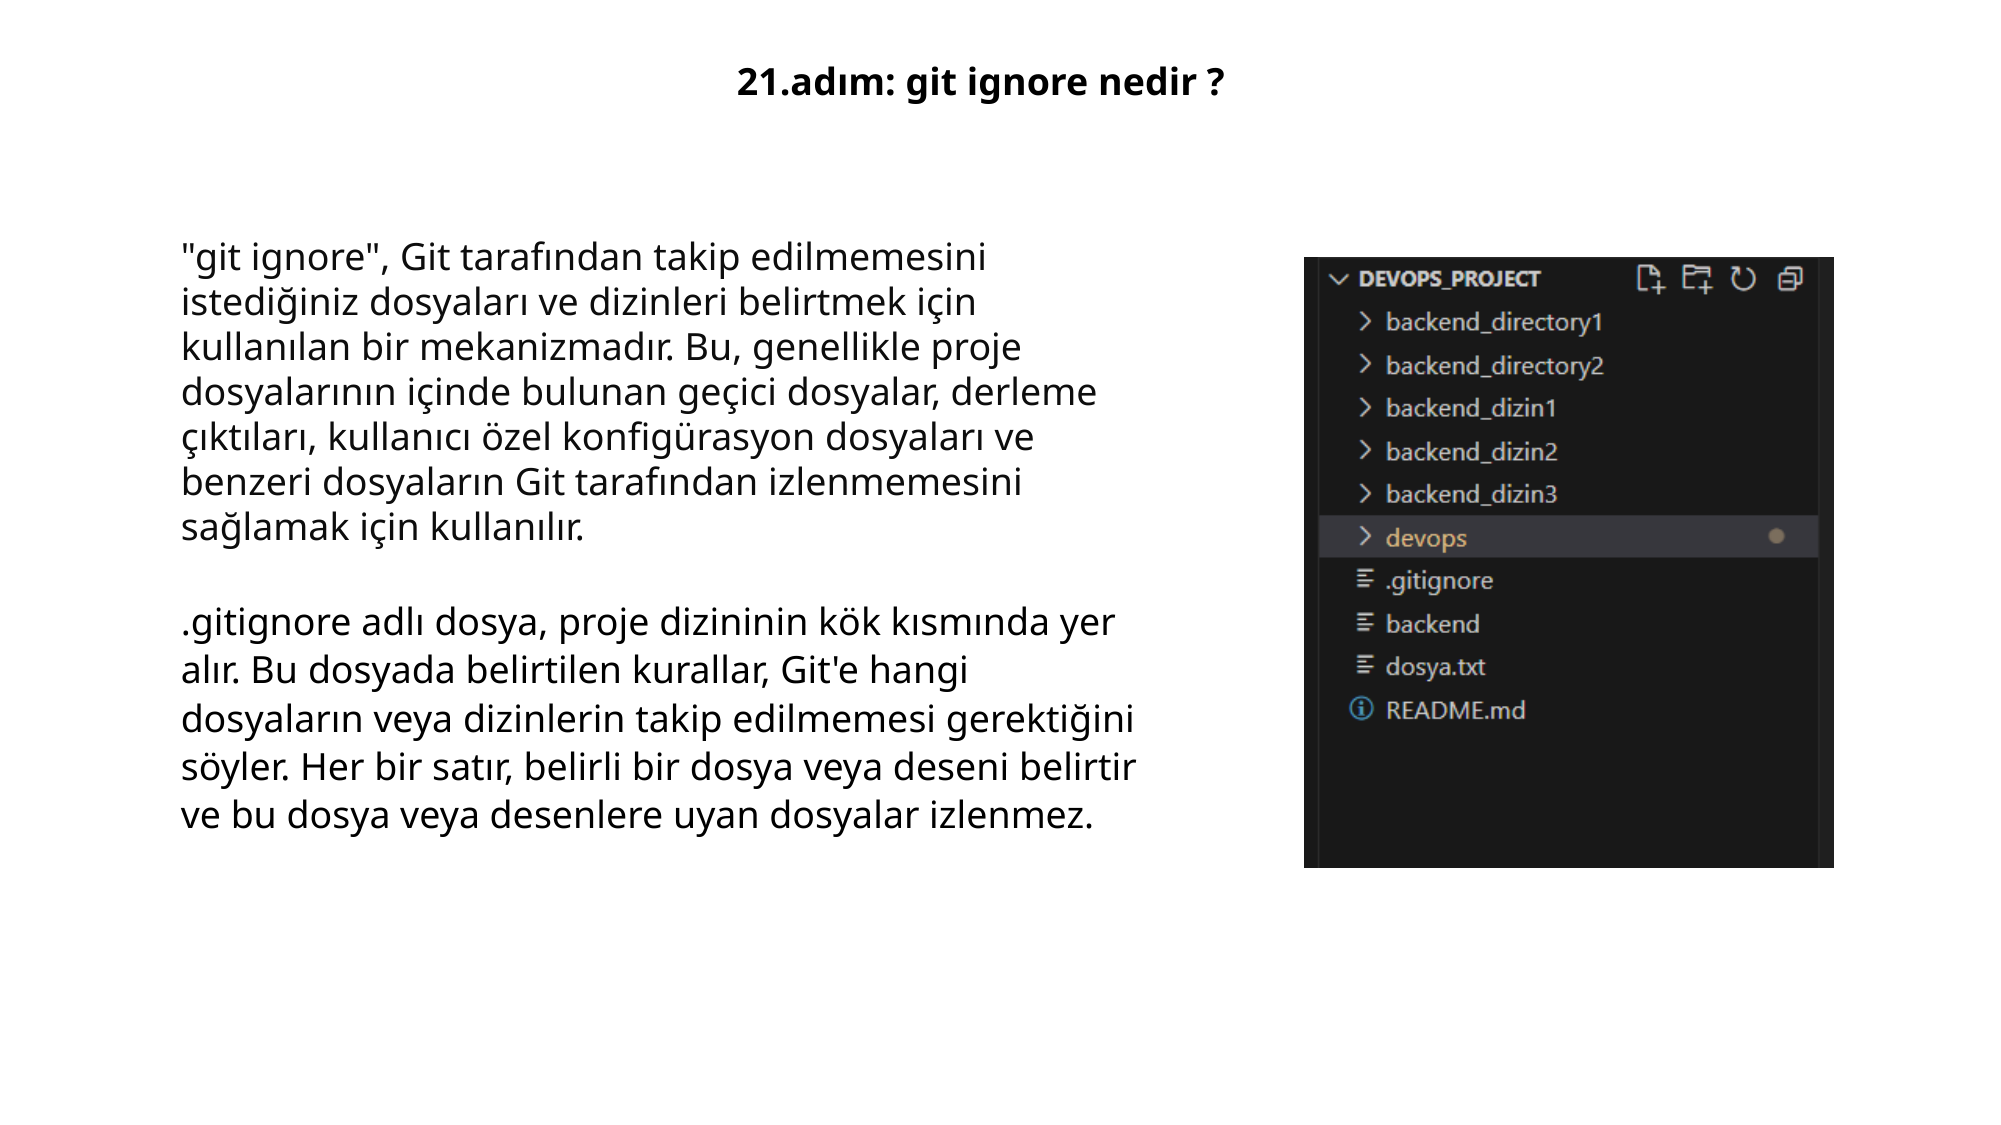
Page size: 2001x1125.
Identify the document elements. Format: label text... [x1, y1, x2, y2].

text_box "git ignore", Git tarafından takip edilmemesini istediğiniz dosyaları ve dizinleri belirtmek için kullanılan bir mekanizmadır. Bu, genellikle proje dosyalarının içinde bulunan geçici dosyalar, derleme çıktıları, kullanıcı özel konfigürasyon dosyaları ve benzeri dosyaların Git tarafından izlenmemesini sağlamak için kullanılır. [166, 225, 1166, 555]
picture [1303, 257, 1835, 868]
text_box .gitignore adlı dosya, proje dizininin kök kısmında yer alır. Bu dosyada belirtilen kurallar, Git'e hangi dosyaların veya dizinlerin takip edilmemesi gerektiğini söyler. Her bir satır, belirli bir dosya veya deseni belirtir ve bu dosya veya desenlere uyan dosyalar izlenmez. [166, 587, 1166, 844]
subtitle 21.adım: git ignore nedir ? [236, 55, 1737, 328]
